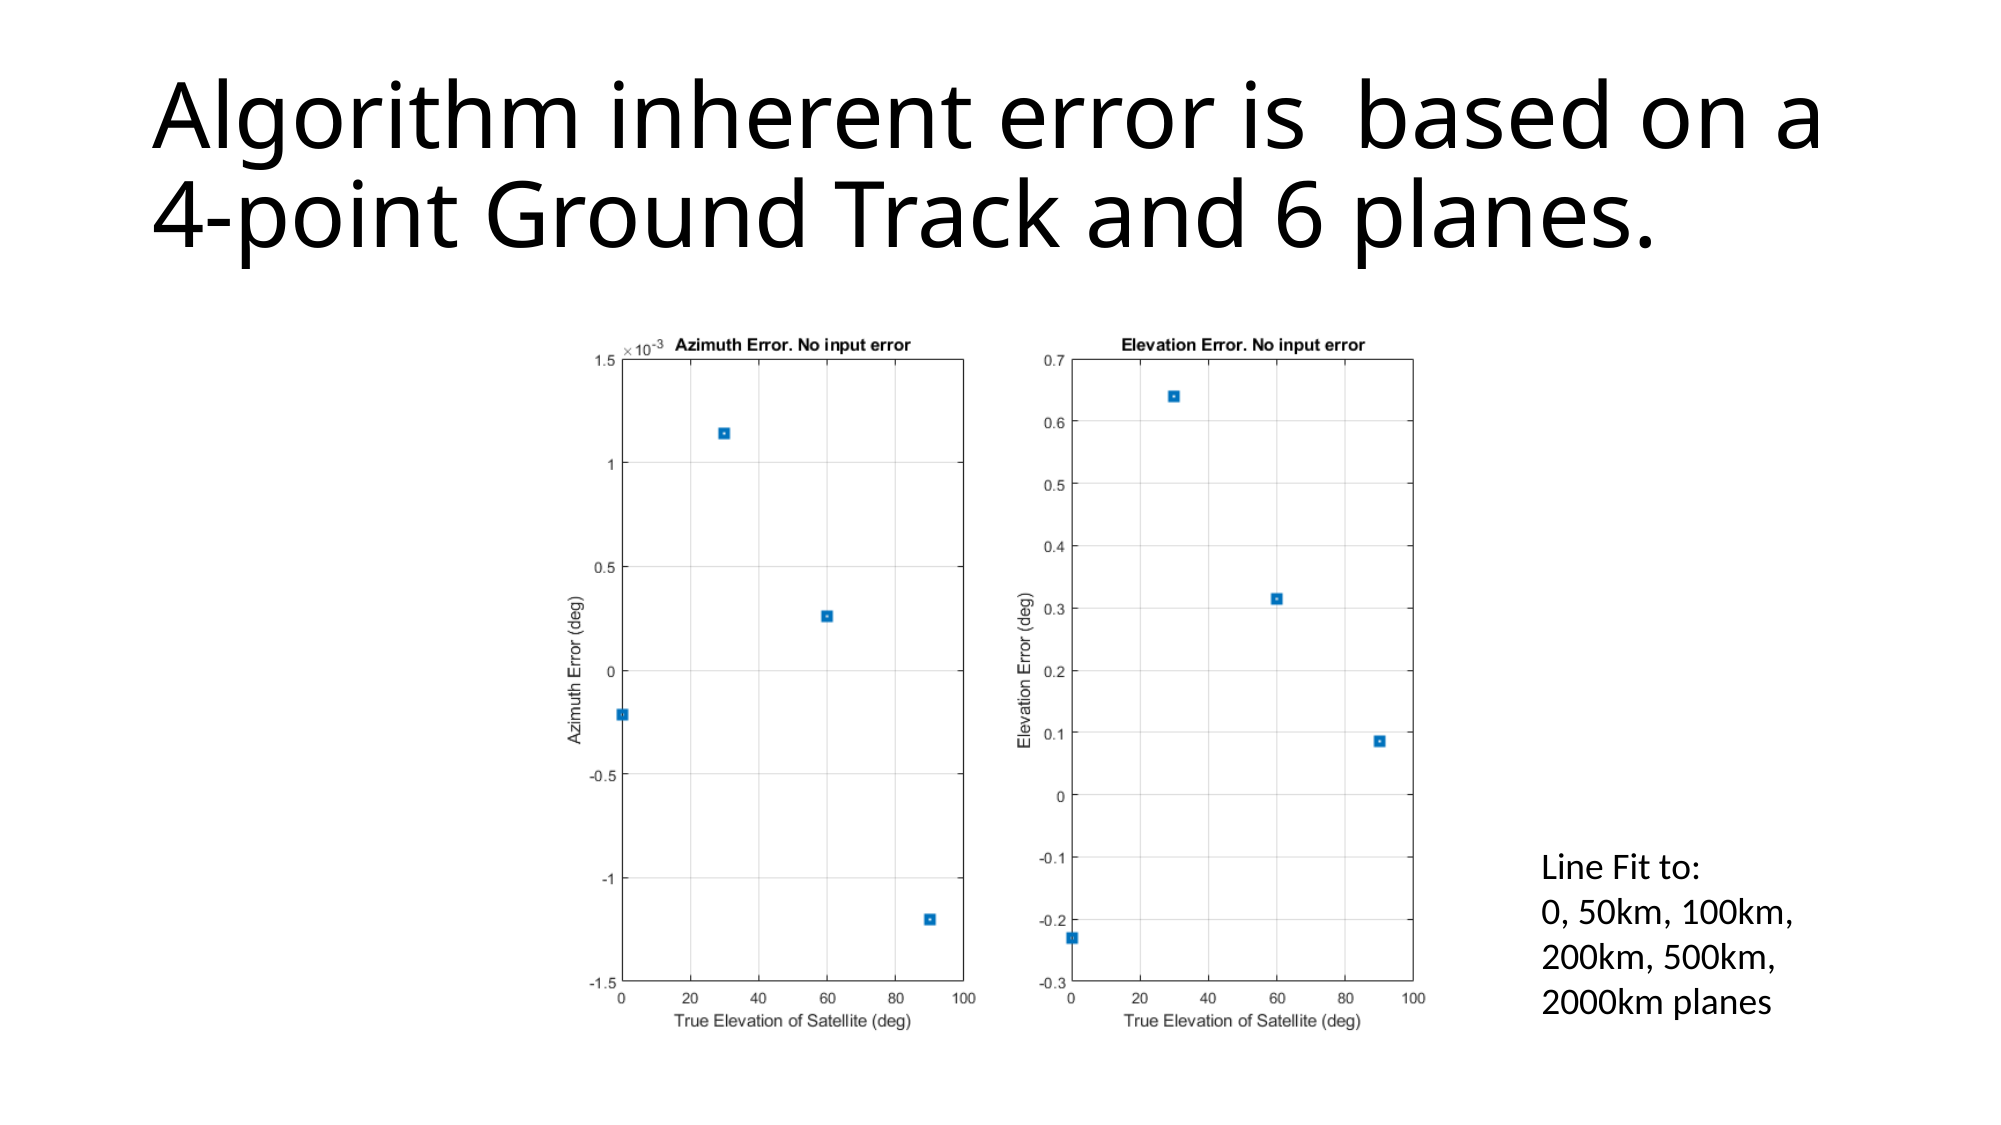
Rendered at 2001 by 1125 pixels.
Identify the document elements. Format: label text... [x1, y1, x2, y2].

text_box Line Fit to: 0, 50km, 100km, 200km, 500km, 2000km planes [1526, 834, 1916, 1030]
picture [489, 300, 1511, 1066]
